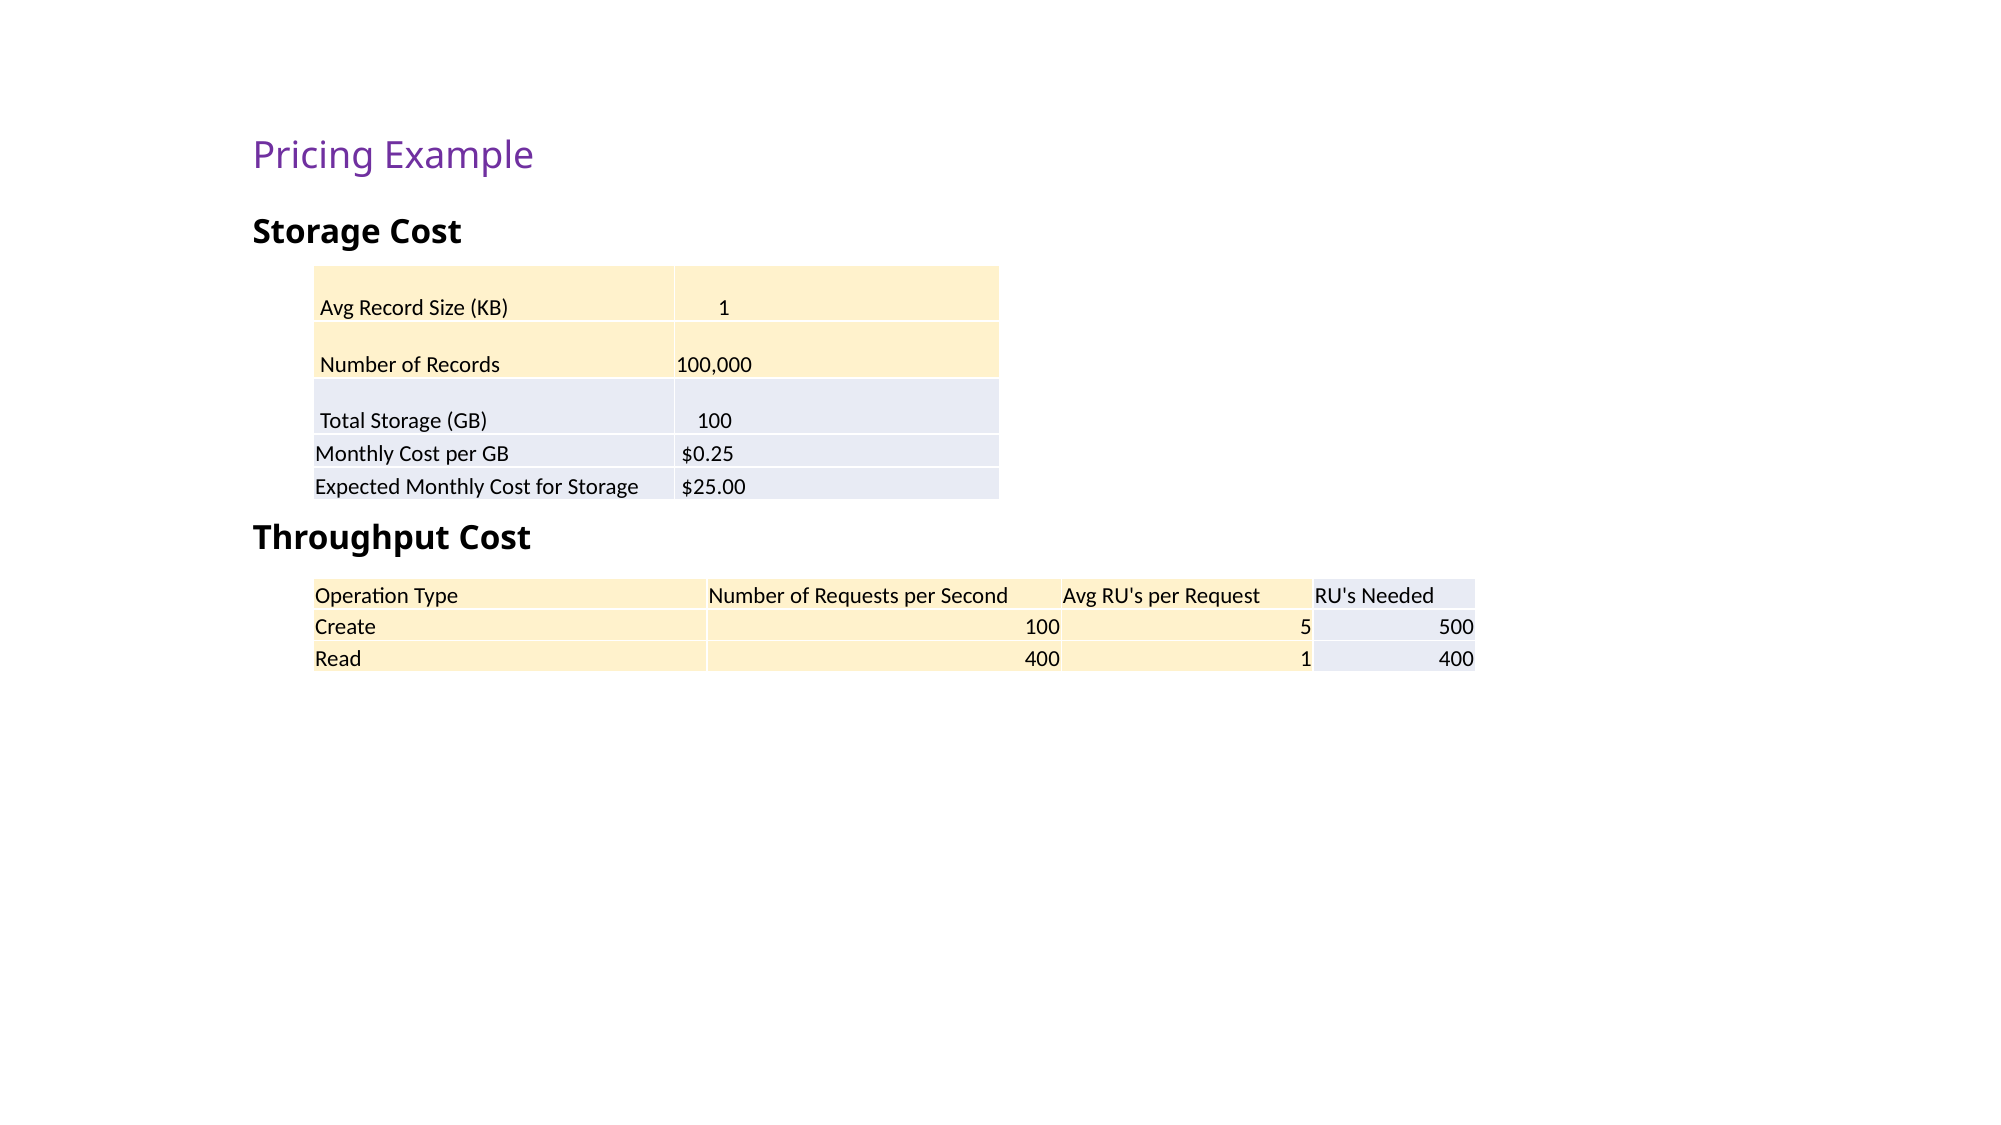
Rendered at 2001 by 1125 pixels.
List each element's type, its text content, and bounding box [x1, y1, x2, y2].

table_cell 100,000 [675, 322, 999, 377]
table_cell 400 [708, 641, 1061, 671]
table_header Number of Requests per Second [708, 579, 1061, 608]
table_cell Expected Monthly Cost for Storage [314, 468, 674, 499]
table_cell Number of Records [314, 322, 674, 377]
text_box Storage Cost [237, 202, 940, 258]
table_header RU's Needed [1314, 579, 1475, 608]
text_box Throughput Cost [237, 509, 940, 564]
table_cell 100 [675, 379, 999, 433]
table_cell 1 [1062, 641, 1312, 671]
table_cell $25.00 [675, 468, 999, 499]
table_cell 500 [1314, 610, 1475, 640]
table_cell $0.25 [675, 435, 999, 466]
table_header Operation Type [314, 579, 706, 608]
table_header Avg RU's per Request [1062, 579, 1312, 608]
text_box Pricing Example [237, 123, 940, 184]
table_cell 5 [1062, 610, 1312, 640]
table_cell Create [314, 610, 706, 640]
table_cell Read [314, 641, 706, 671]
table_cell 400 [1314, 641, 1475, 671]
table_cell Monthly Cost per GB [314, 435, 674, 466]
table_header Avg Record Size (KB) [314, 266, 674, 320]
table_cell 100 [708, 610, 1061, 640]
table_cell Total Storage (GB) [314, 379, 674, 433]
table_header 1 [675, 266, 999, 320]
